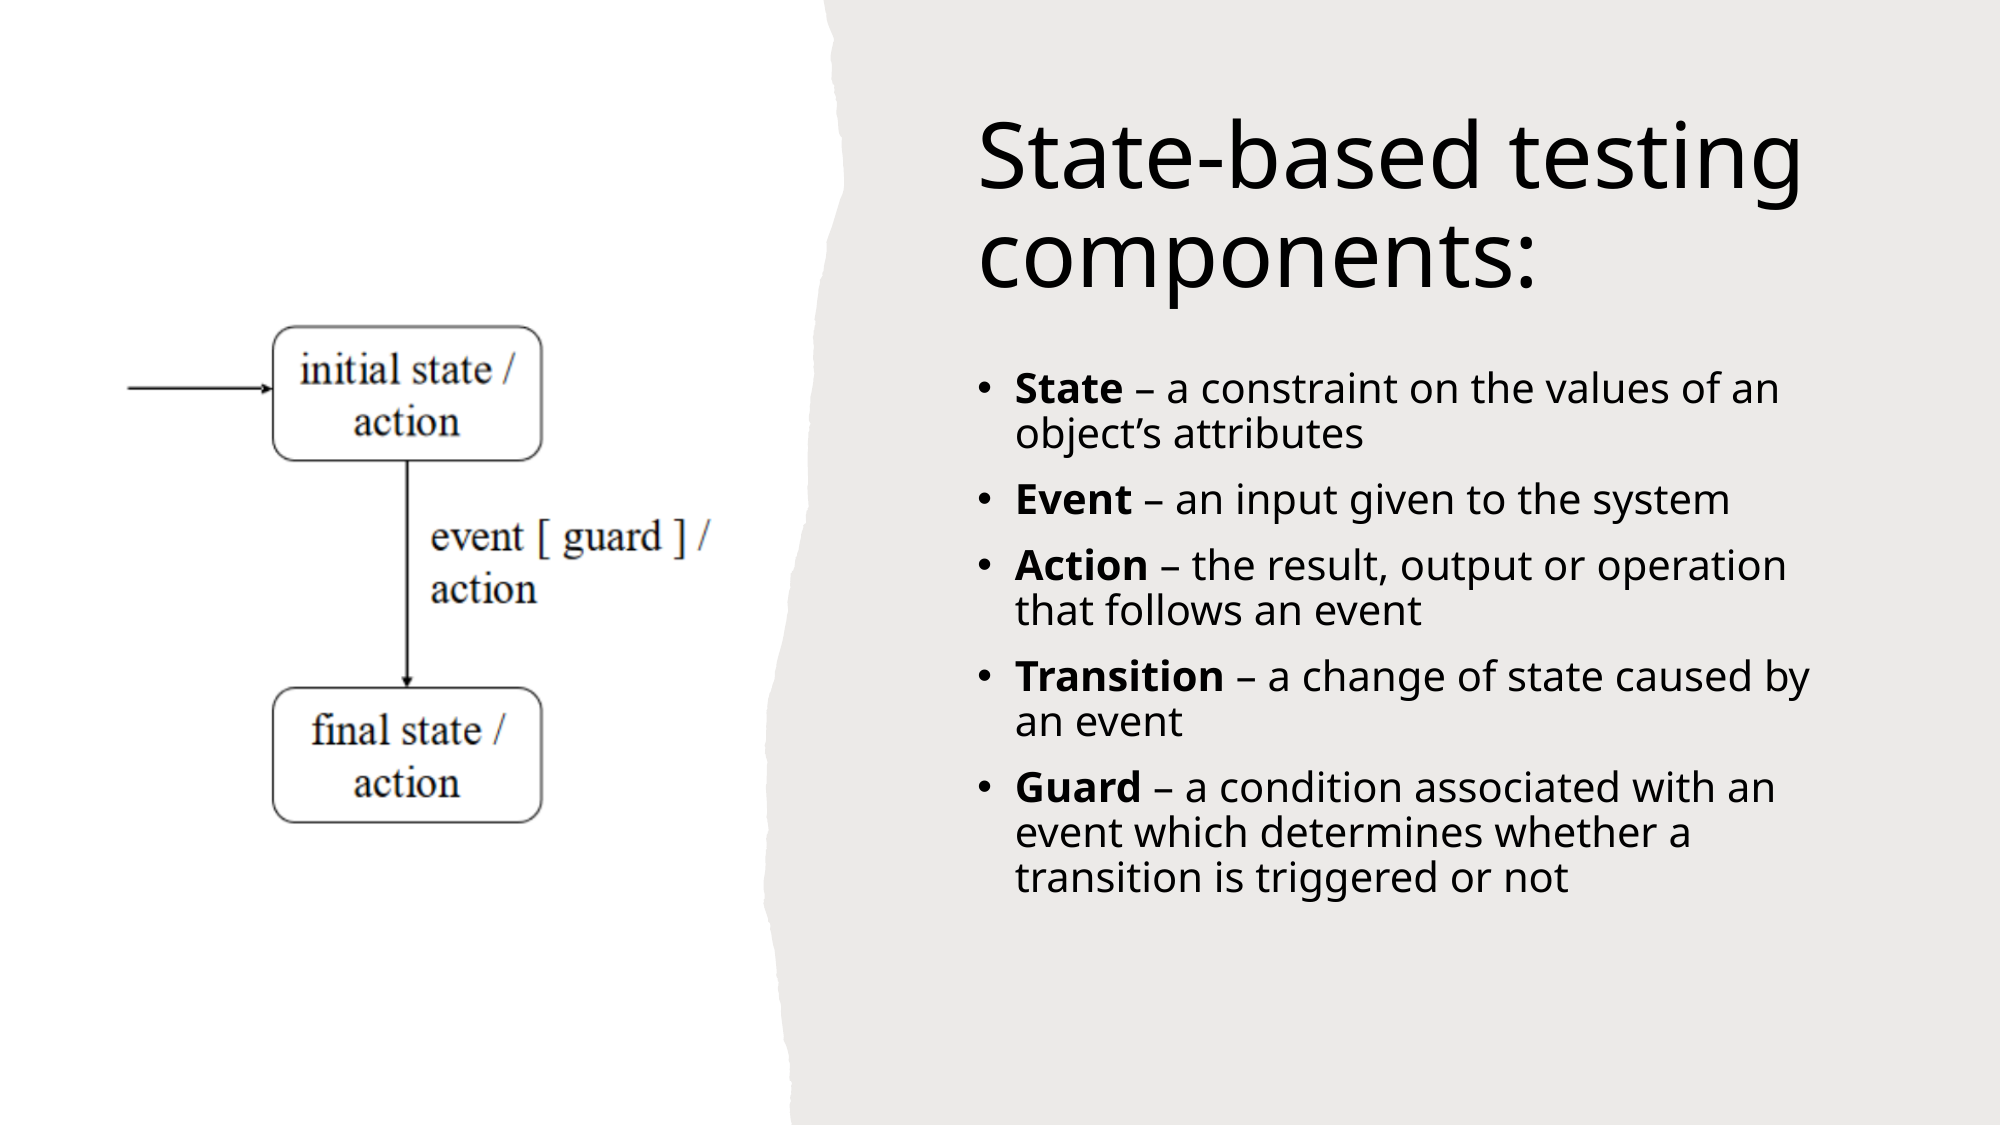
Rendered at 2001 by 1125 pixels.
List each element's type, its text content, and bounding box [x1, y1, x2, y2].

text_box [761, 0, 2000, 1125]
picture [110, 290, 722, 837]
text_box [0, 0, 842, 1125]
title State-based testing components: [962, 99, 1834, 317]
list State – a constraint on the values of an object’s attributes Event – an input given to the system Action – the result, output or operation that follows an event Transition – a change of state caused by an event Guard – a condition associated with an event which determines whether a transition is triggered or not [962, 359, 1834, 1002]
